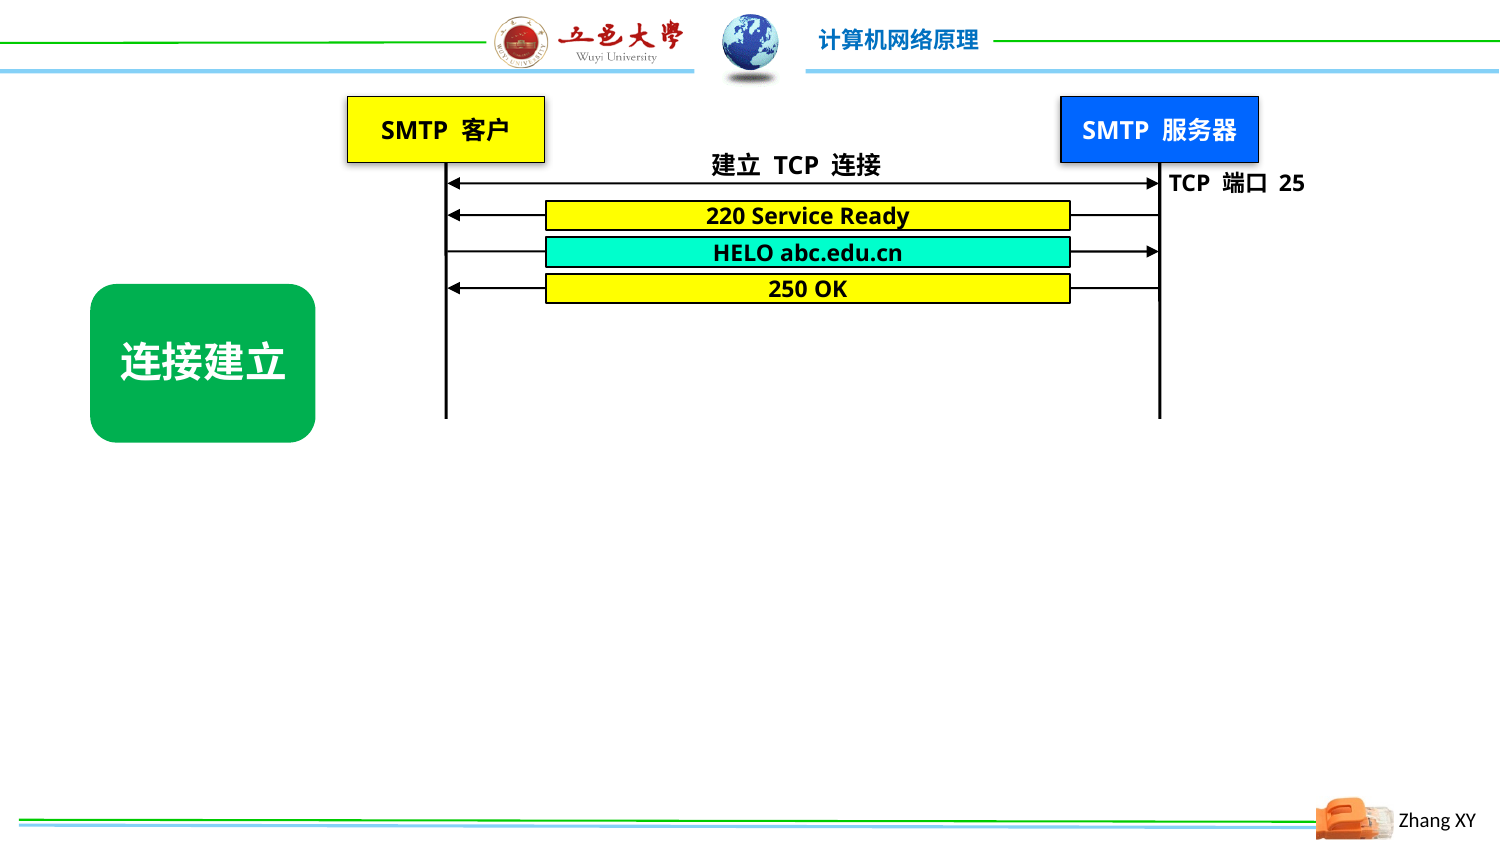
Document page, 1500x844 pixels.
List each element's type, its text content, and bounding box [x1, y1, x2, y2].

text_box SMTP 客户 [347, 96, 545, 163]
picture [494, 15, 697, 69]
text_box TCP 端口 25 [1165, 160, 1326, 203]
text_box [447, 141, 1160, 188]
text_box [447, 236, 1160, 267]
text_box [445, 194, 1160, 202]
picture [720, 12, 780, 88]
text_box 连接建立 [105, 328, 303, 393]
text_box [445, 309, 1160, 420]
text_box SMTP 服务器 [1060, 96, 1259, 160]
picture [1316, 796, 1394, 840]
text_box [447, 273, 1160, 304]
text_box [90, 283, 316, 443]
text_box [447, 200, 1160, 231]
